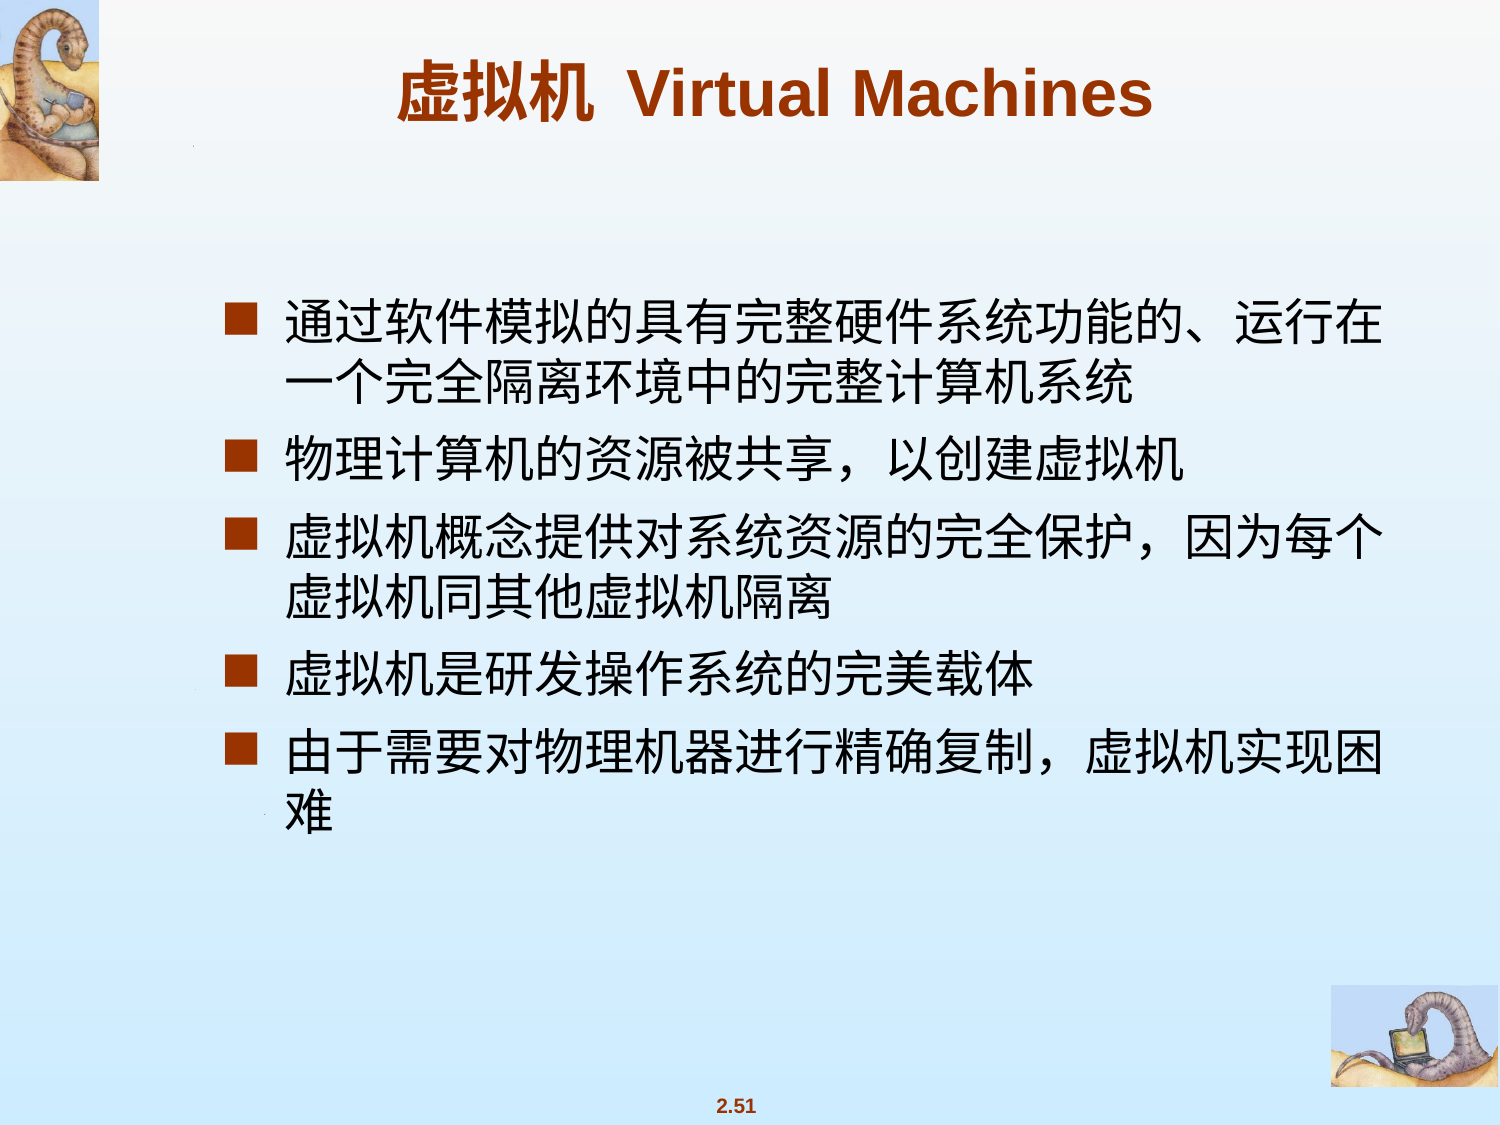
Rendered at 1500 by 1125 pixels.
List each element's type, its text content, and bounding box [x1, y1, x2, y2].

list 通过软件模拟的具有完整硬件系统功能的、运行在一个完全隔离环境中的完整计算机系统 物理计算机的资源被共享，以创建虚拟机 虚拟机概念提供对系统资源的完全保护，因为每个虚拟机同其他虚拟机隔离 虚拟机是研发操作系统的完美载体 由于需要对物理机器进行精确复制，虚拟机实现困难 [213, 282, 1421, 958]
title 虚拟机 Virtual Machines [112, 37, 1438, 138]
picture [0, 0, 99, 181]
picture [1331, 985, 1498, 1087]
